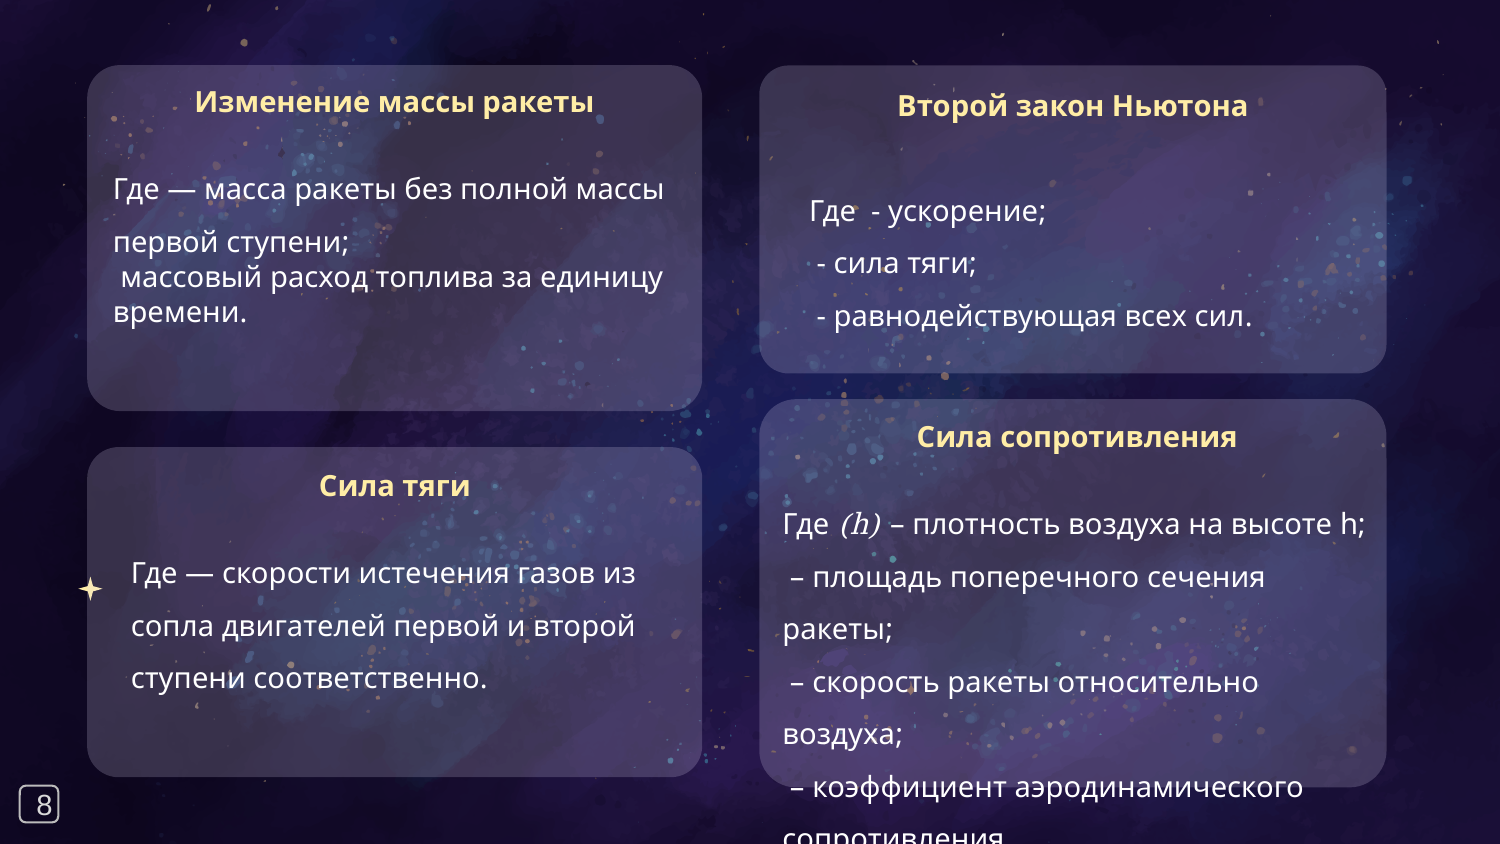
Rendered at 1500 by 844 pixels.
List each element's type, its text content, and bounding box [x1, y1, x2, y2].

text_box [86, 446, 703, 778]
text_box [759, 405, 1387, 793]
text_box 8 [17, 783, 61, 825]
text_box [759, 65, 1387, 398]
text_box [86, 64, 703, 412]
